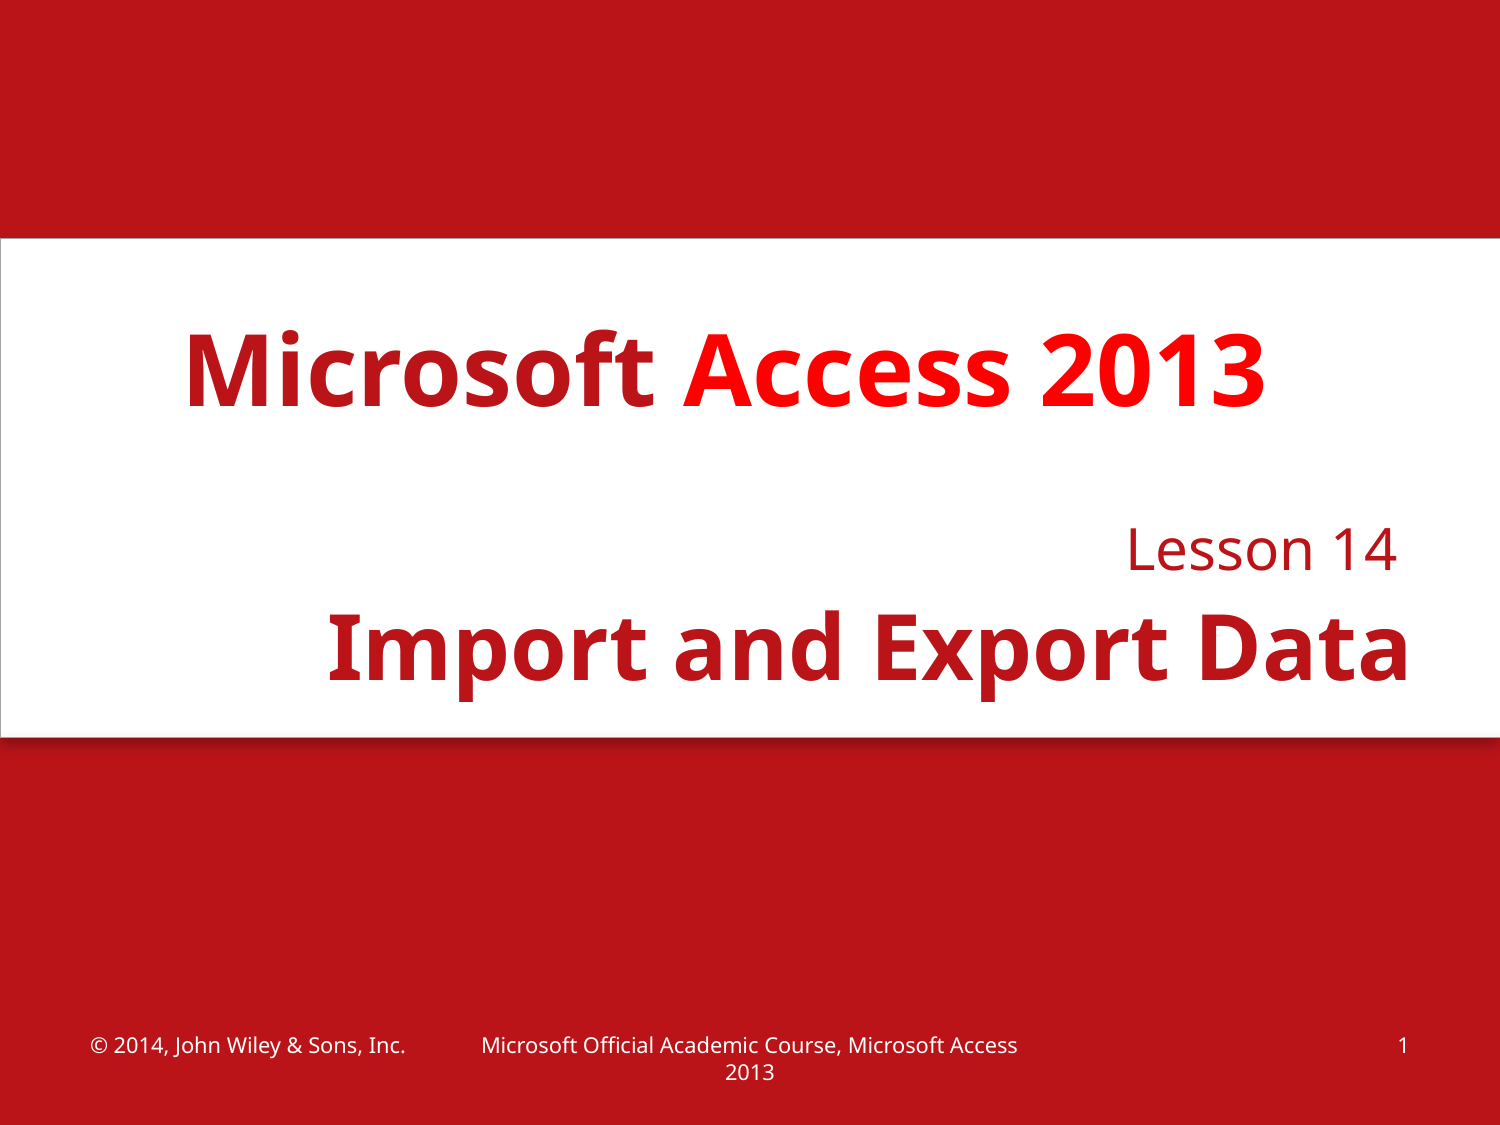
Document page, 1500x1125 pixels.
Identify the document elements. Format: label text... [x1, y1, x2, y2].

footer Microsoft Official Academic Course, Microsoft Access 2013 [449, 1024, 1051, 1103]
list Lesson 14 [50, 512, 1413, 588]
text_box [65, 247, 1435, 728]
slide_number © 2014, John Wiley & Sons, Inc. [74, 1024, 426, 1103]
slide_number 1 [1074, 1024, 1426, 1103]
title Import and Export Data [20, 558, 1422, 707]
text_box Microsoft Access 2013 [24, 299, 1425, 448]
text_box [0, 235, 1500, 741]
